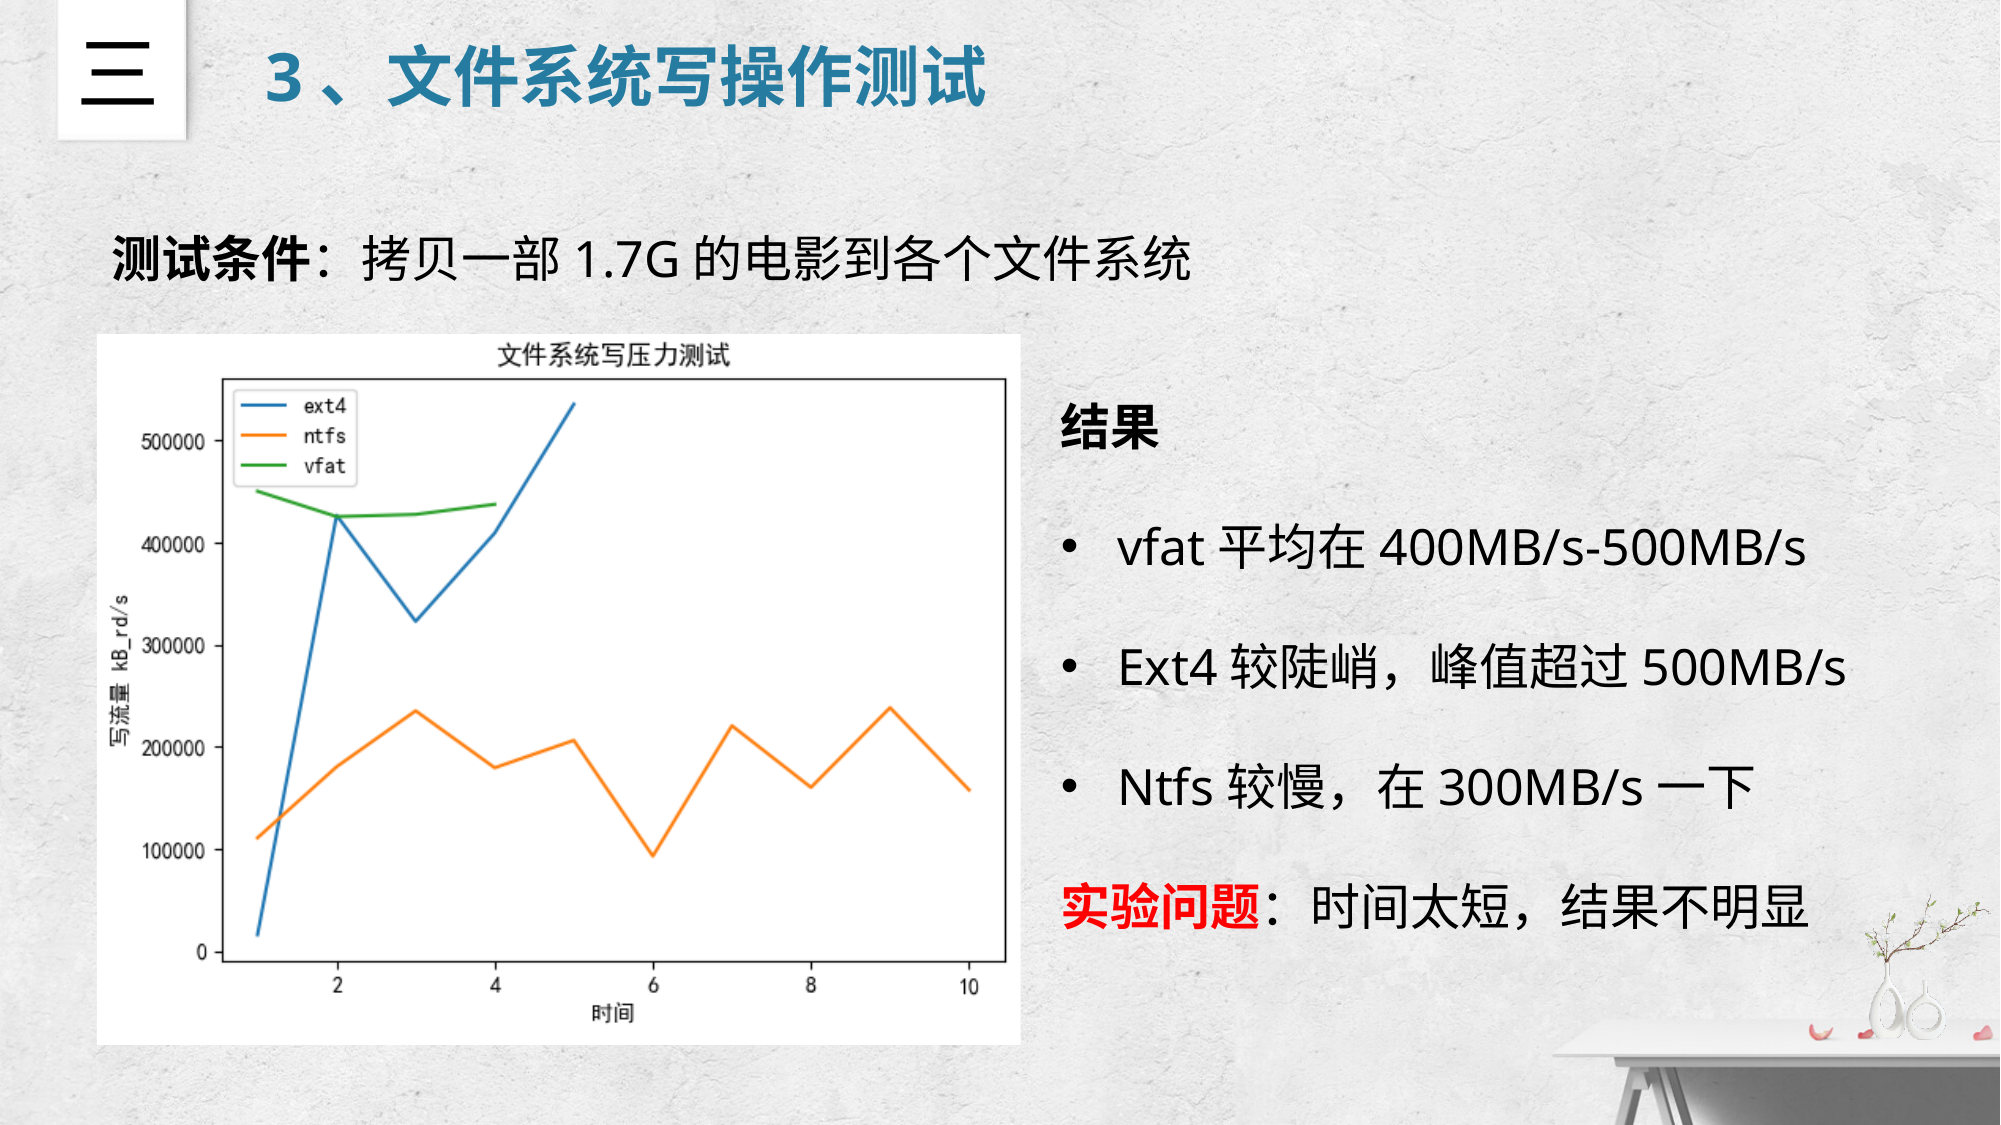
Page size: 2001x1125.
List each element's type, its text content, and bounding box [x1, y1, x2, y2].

picture [0, 0, 2000, 1125]
text_box 测试条件：拷贝一部1.7G的电影到各个文件系统 [96, 220, 1572, 295]
text_box 三 [62, 13, 181, 129]
text_box 结果 vfat平均在400MB/s-500MB/s Ext4较陡峭，峰值超过500MB/s Ntfs较慢，在300MB/s一下 实验问题：时间太短，结果不明显 [1046, 387, 1910, 1003]
text_box 3、文件系统写操作测试 [250, 27, 1060, 123]
